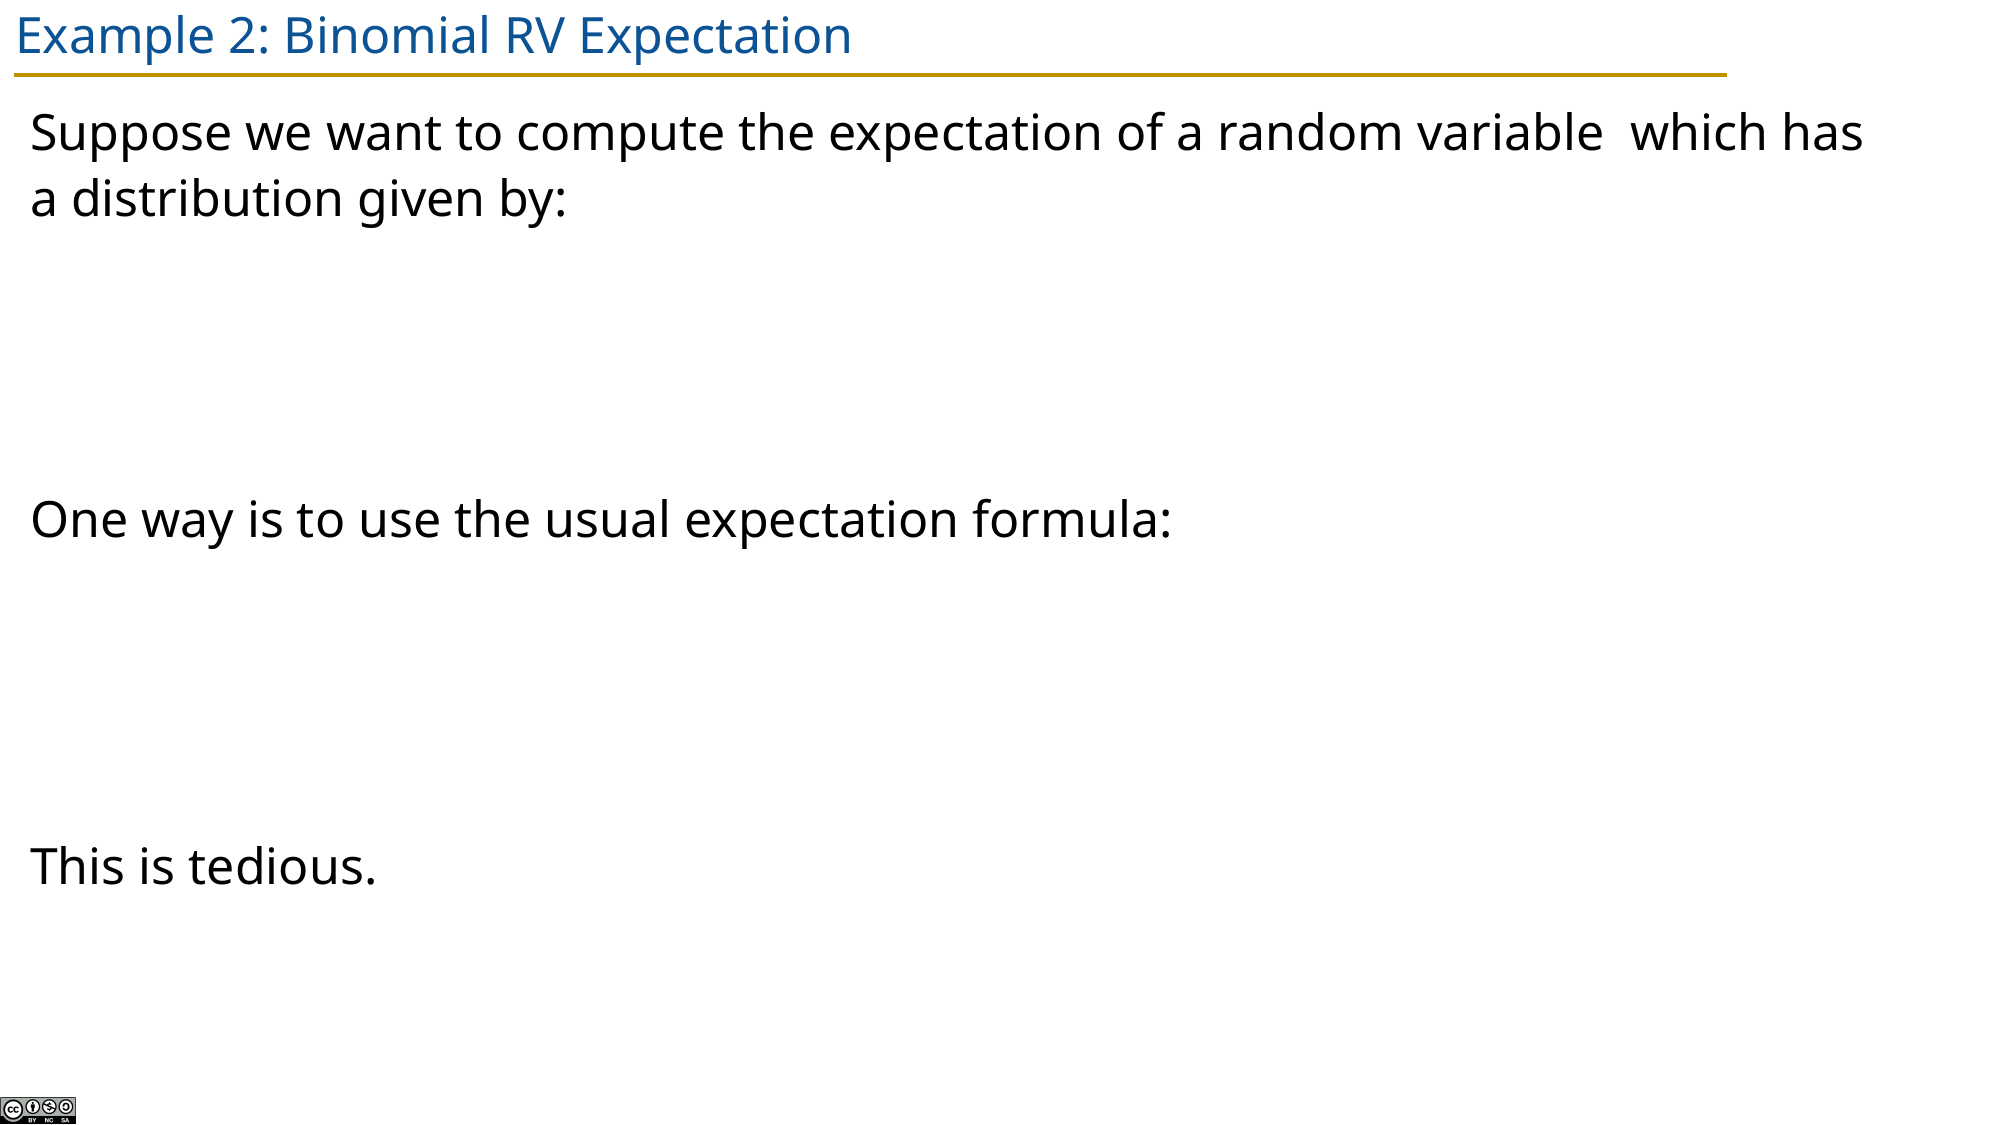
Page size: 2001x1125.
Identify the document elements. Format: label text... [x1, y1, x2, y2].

title Example 2: Binomial RV Expectation [0, 0, 1725, 75]
picture [0, 1097, 76, 1124]
